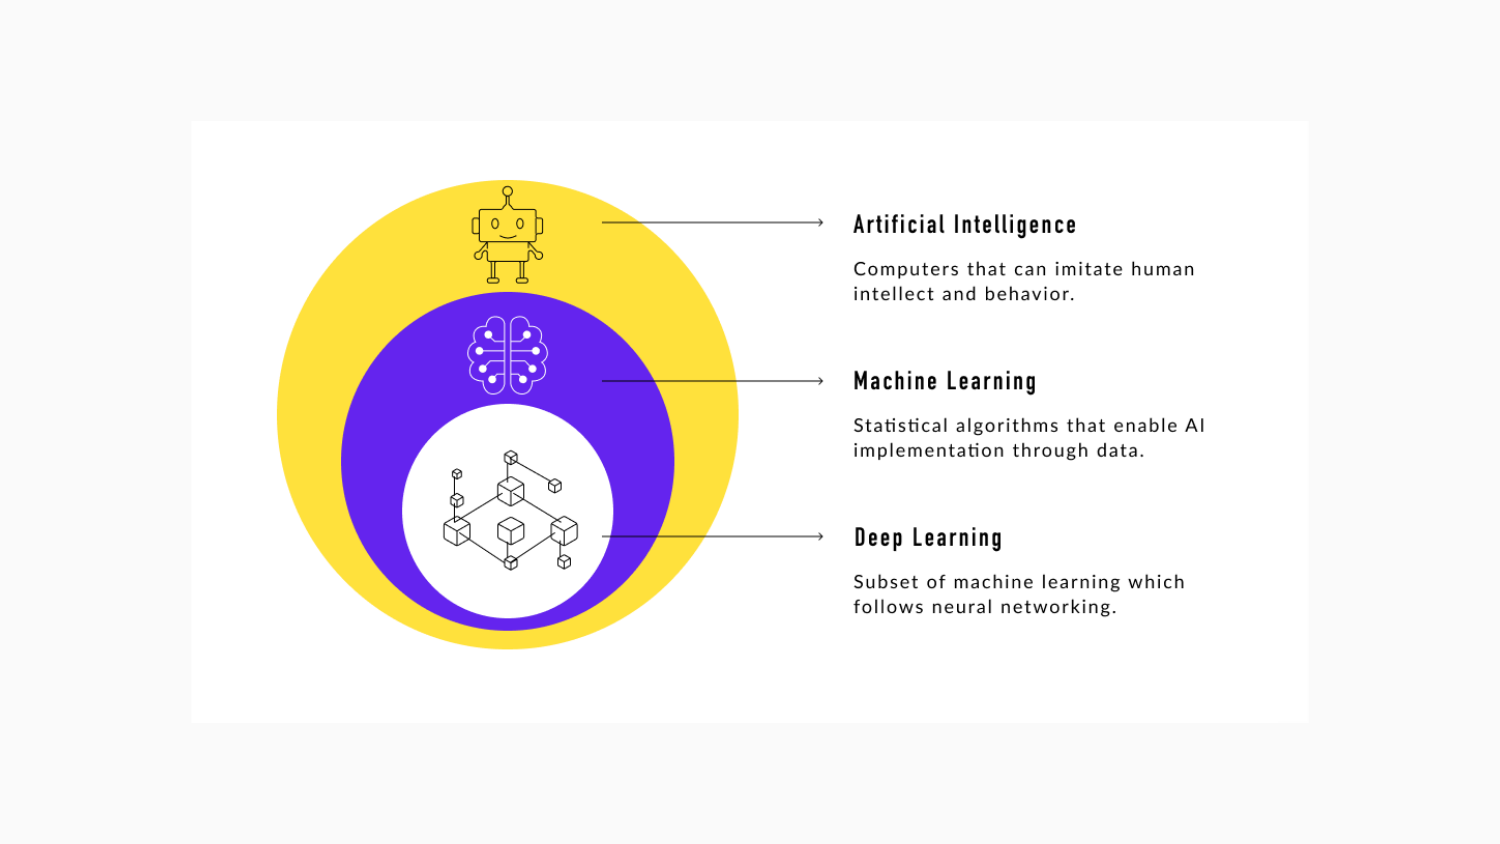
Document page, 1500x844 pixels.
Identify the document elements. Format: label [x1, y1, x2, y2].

picture [191, 121, 1309, 723]
